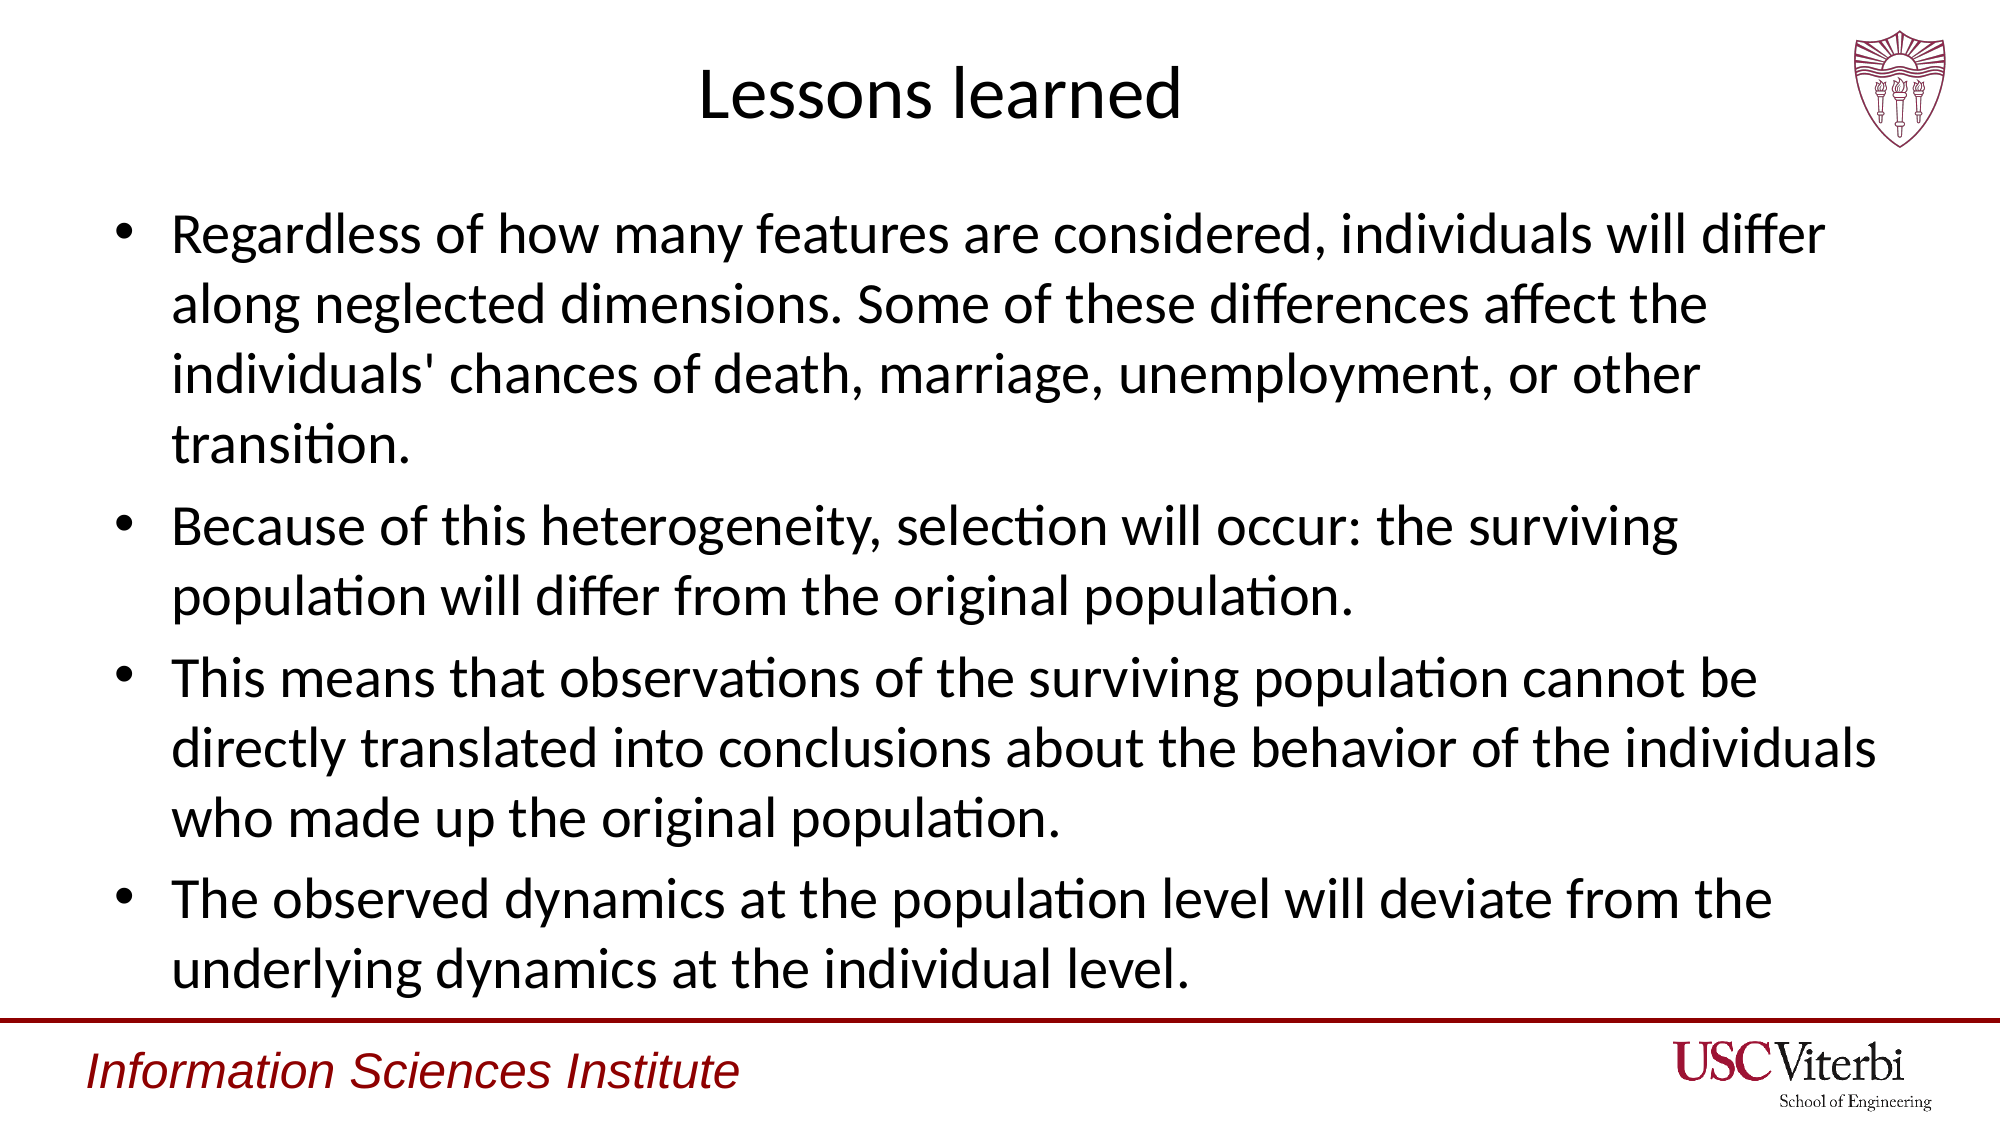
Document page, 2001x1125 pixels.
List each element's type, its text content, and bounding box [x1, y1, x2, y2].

title Lessons learned [99, 35, 1783, 141]
picture [1824, 13, 1975, 164]
picture [1641, 1027, 1964, 1118]
list Regardless of how many features are considered, individuals will differ along neglected dimensions. Some of these differences affect the individuals' chances of death, marriage, unemployment, or other transition. Because of this heterogeneity, selection will occur: the surviving population will differ from the original population. This means that observations of the surviving population cannot be directly translated into conclusions about the behavior of the individuals who made up the original population. The observed dynamics at the population level will deviate from the underlying dynamics at the individual level. [99, 187, 1902, 1005]
